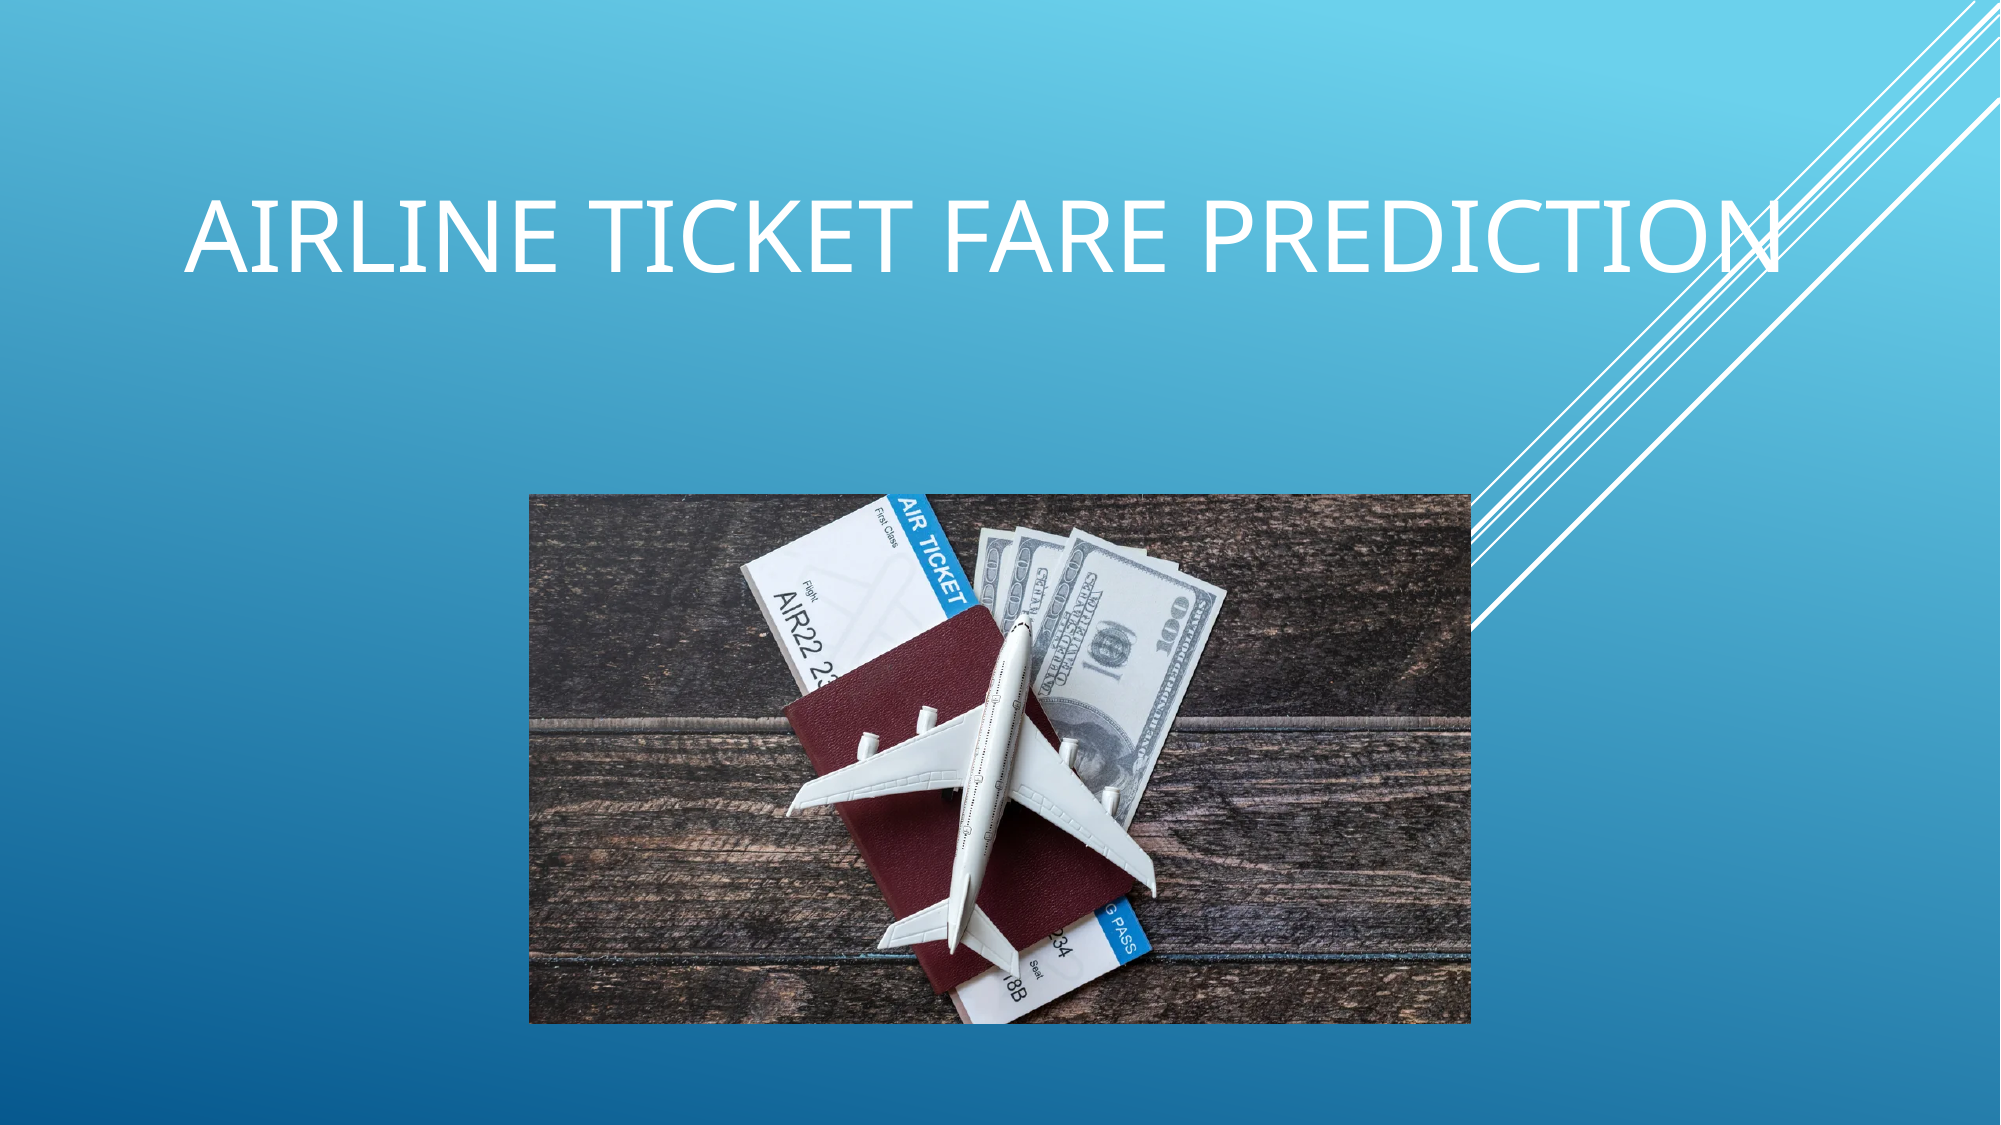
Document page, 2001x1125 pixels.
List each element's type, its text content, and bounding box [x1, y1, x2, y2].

title AIRLINE TICKET FARE PREDICTION [169, 50, 1811, 300]
picture [529, 494, 1471, 1025]
